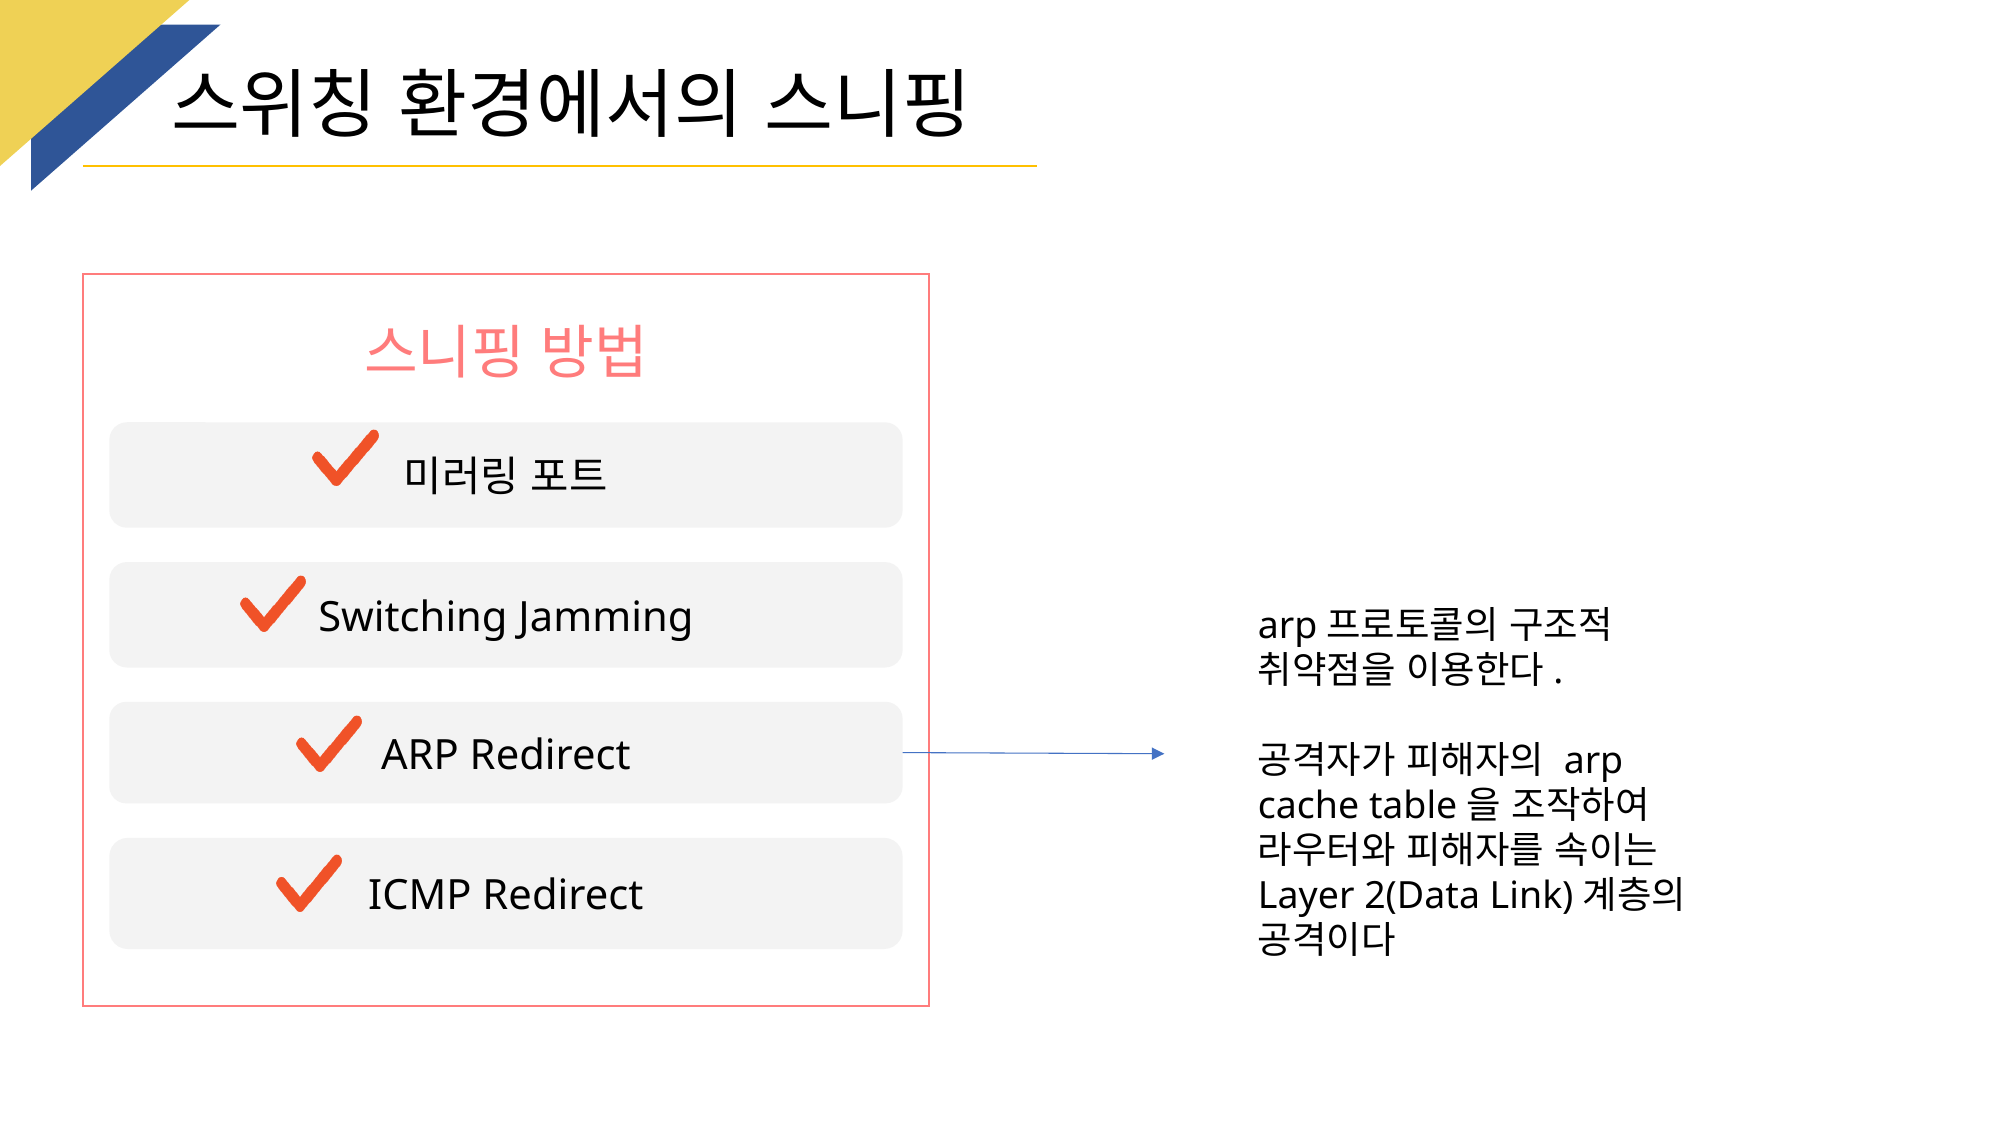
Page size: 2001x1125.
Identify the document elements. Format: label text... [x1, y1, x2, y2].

title 스위칭 환경에서의 스니핑 [156, 47, 999, 165]
text_box [30, 23, 224, 193]
picture [296, 704, 362, 783]
text_box arp프로토콜의 구조적 취약점을 이용한다. 공격자가 피해자의 arp cache table을 조작하여 라우터와 피해자를 속이는 Layer 2(Data Link)계층의 공격이다 [1243, 593, 1731, 968]
text_box [0, 0, 191, 168]
picture [275, 843, 342, 923]
picture [312, 418, 379, 497]
picture [239, 564, 306, 643]
text_box [82, 273, 930, 1007]
